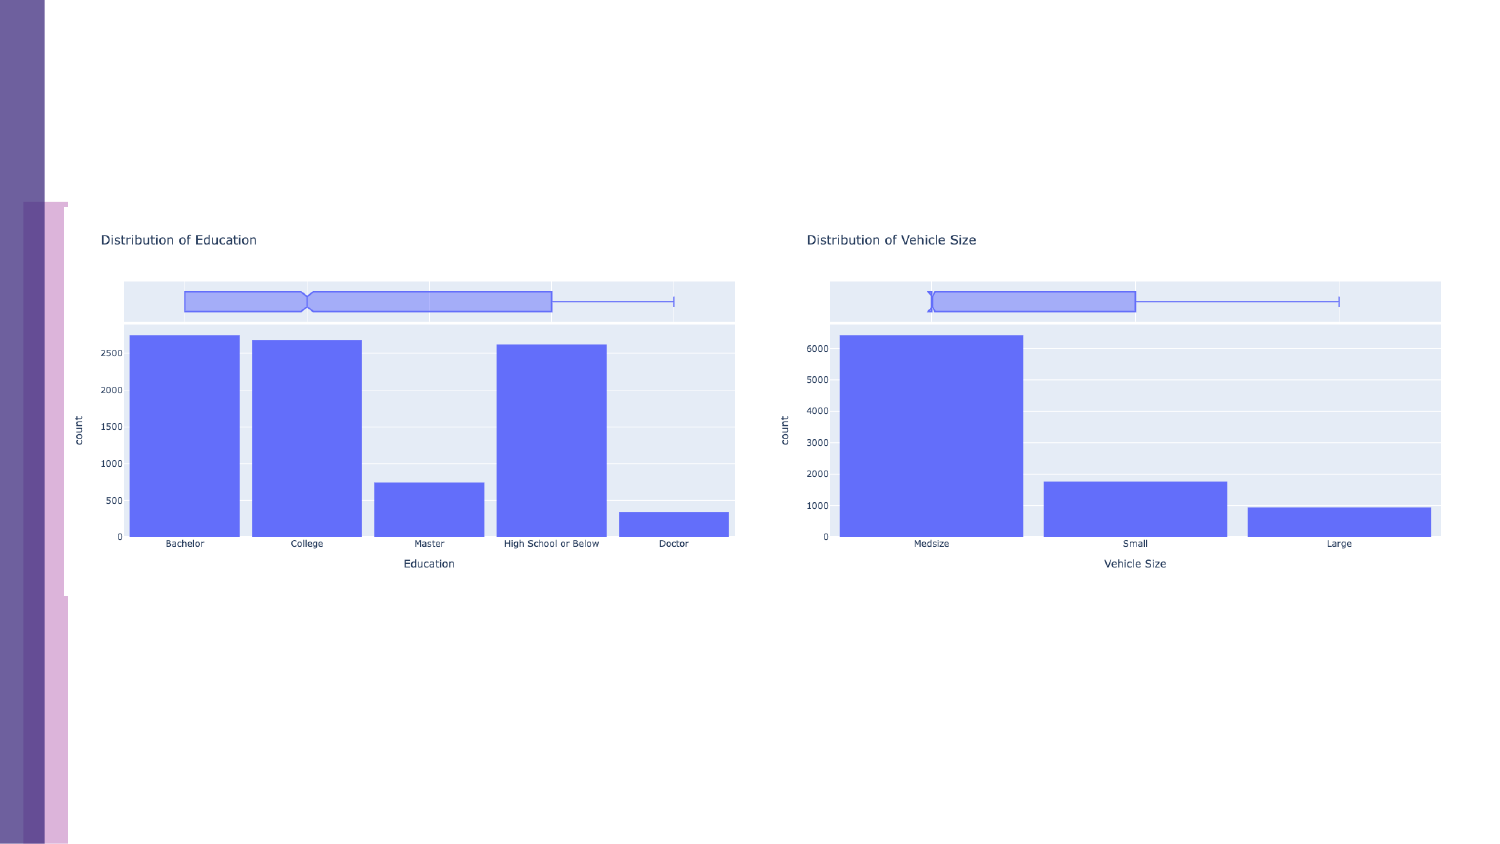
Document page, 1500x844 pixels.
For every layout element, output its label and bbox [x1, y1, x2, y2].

picture [63, 207, 1500, 597]
